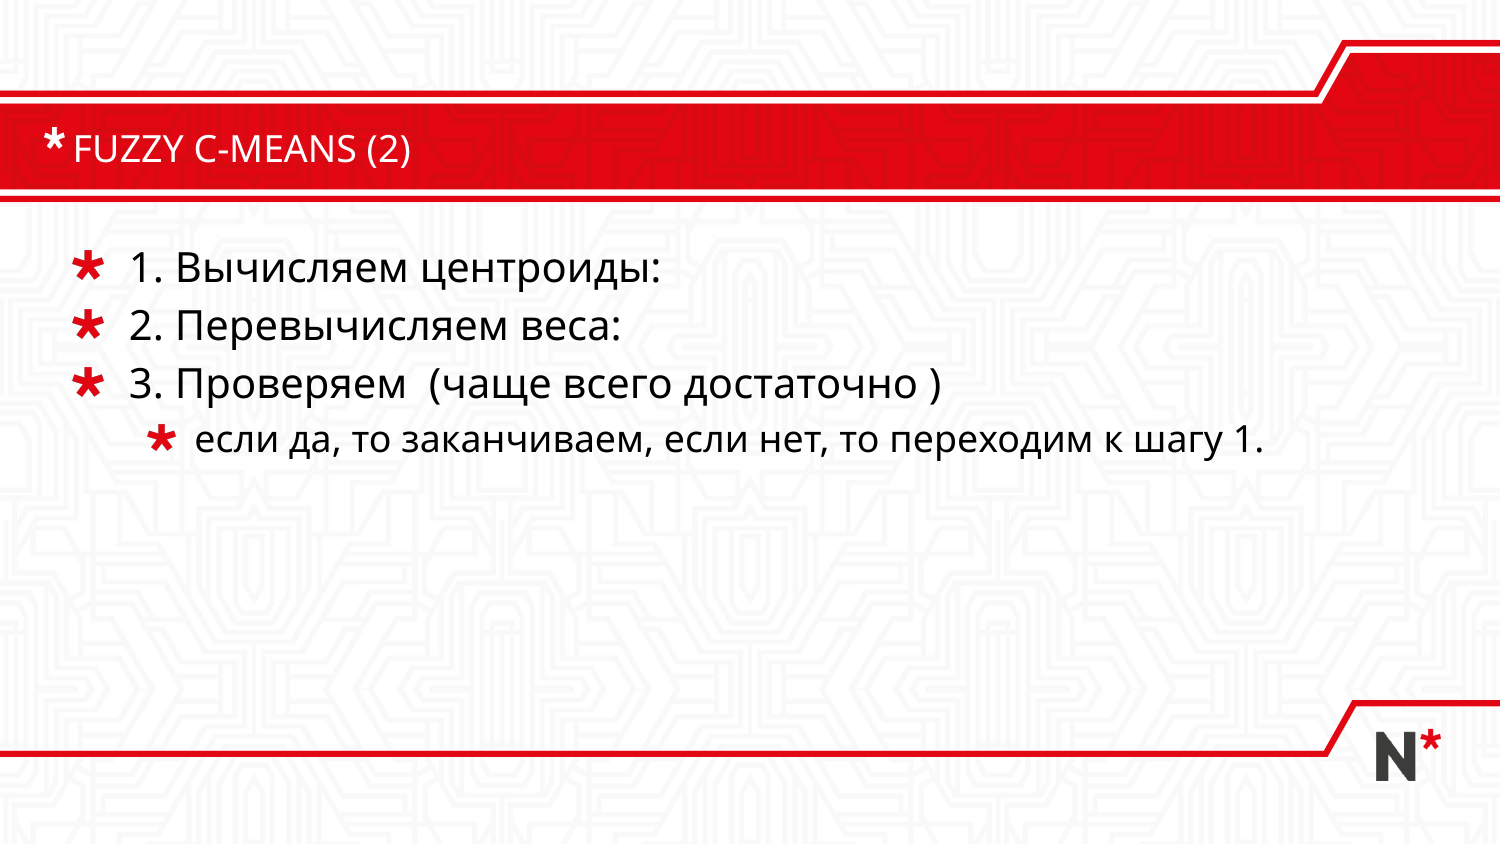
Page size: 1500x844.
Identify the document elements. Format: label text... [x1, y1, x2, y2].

title FUZZY C-MEANS (2) [57, 117, 1329, 179]
picture [0, 0, 1500, 844]
